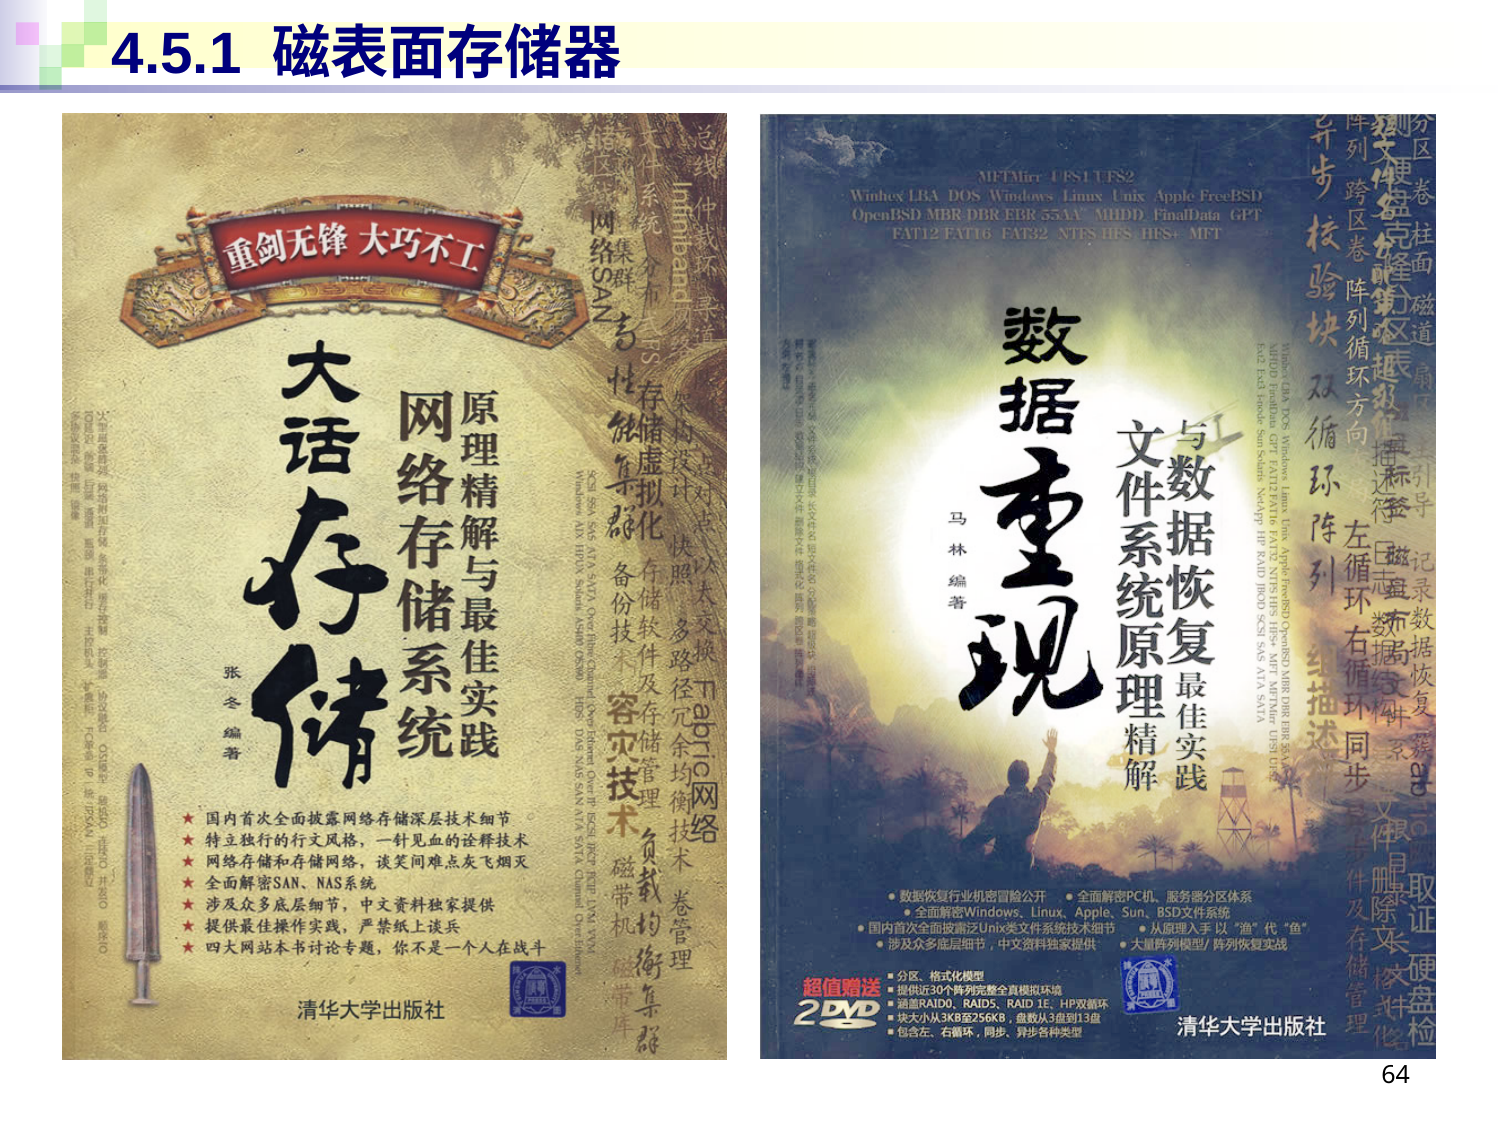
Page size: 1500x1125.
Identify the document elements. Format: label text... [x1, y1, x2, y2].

slide_number 64 [1074, 1066, 1426, 1101]
title 4.5.1 磁表面存储器 [96, 6, 1448, 91]
picture [61, 113, 727, 1061]
picture [758, 113, 1436, 1059]
